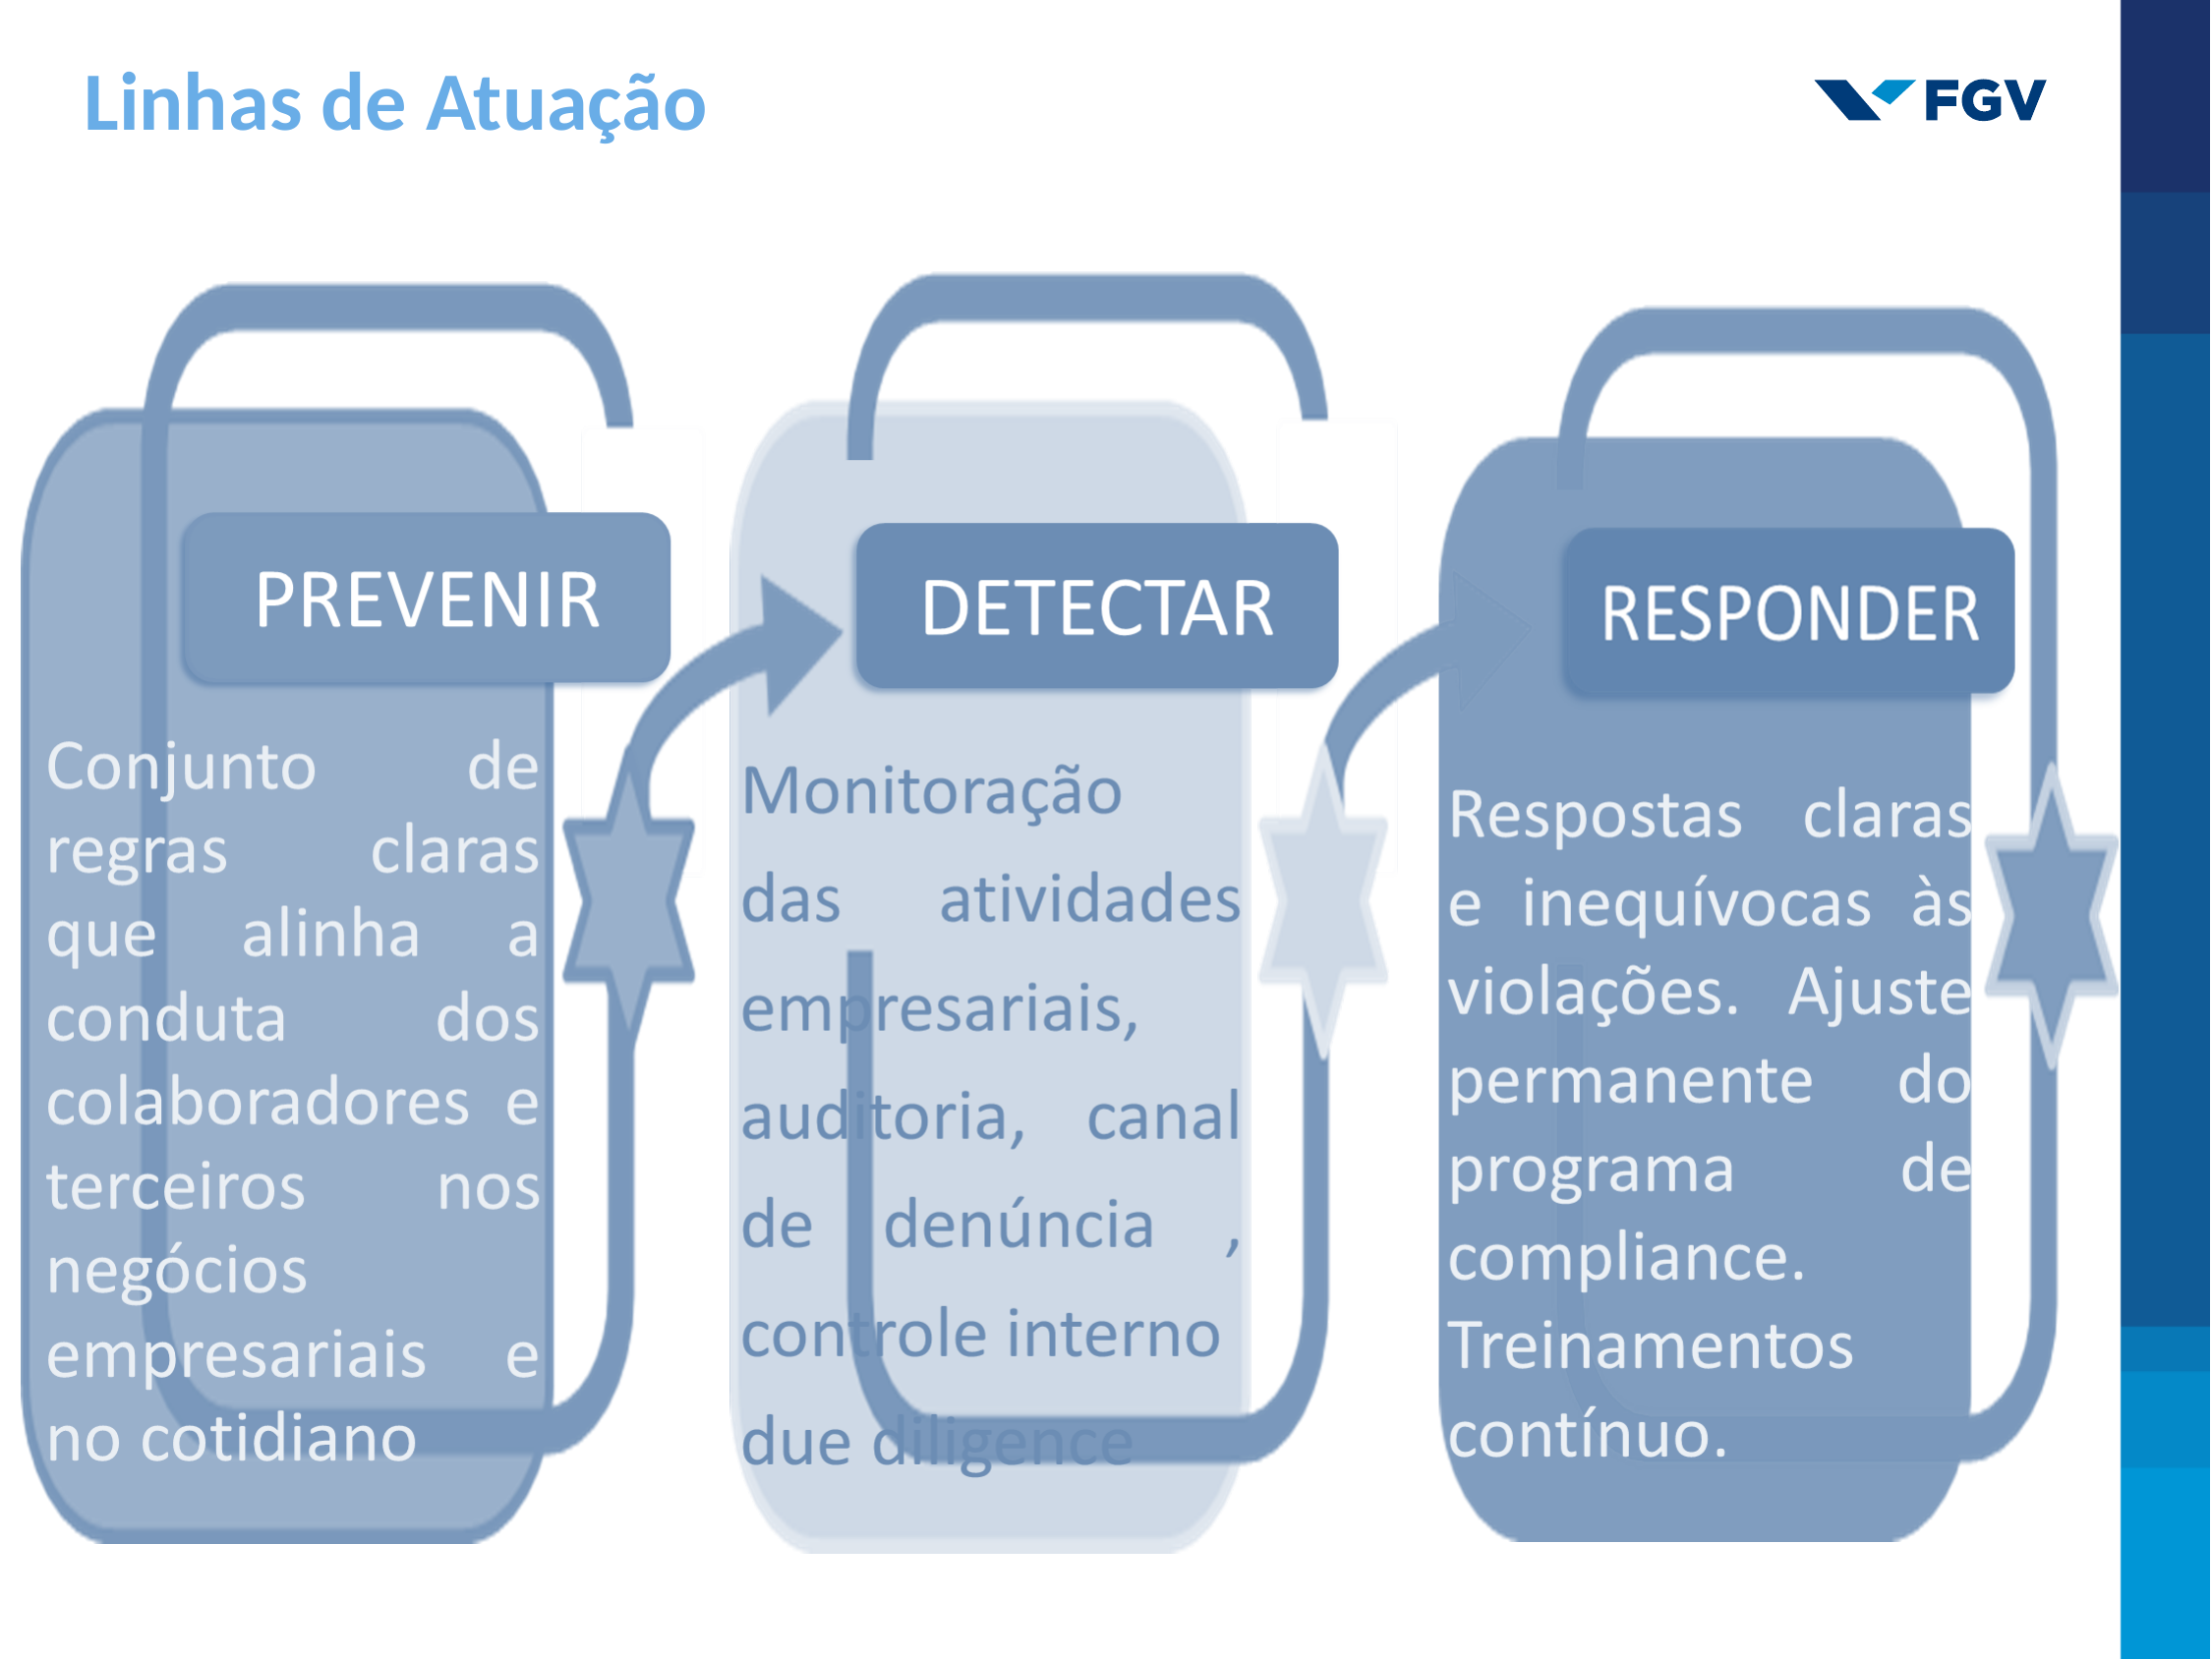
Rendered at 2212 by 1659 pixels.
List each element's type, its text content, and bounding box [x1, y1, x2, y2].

picture [0, 0, 2210, 1659]
text_box Linhas de Atuação [69, 40, 1176, 155]
